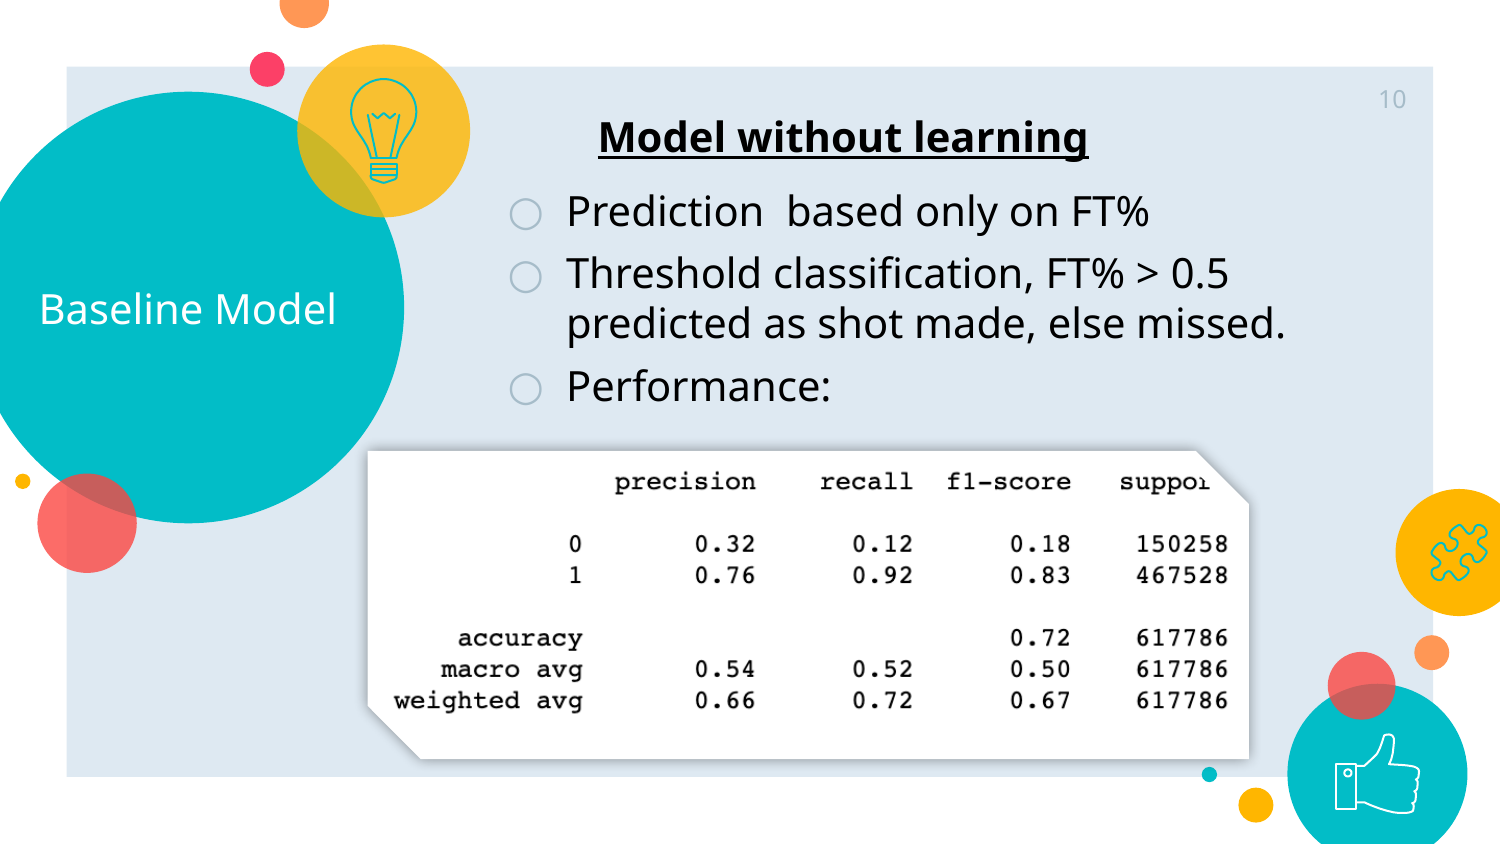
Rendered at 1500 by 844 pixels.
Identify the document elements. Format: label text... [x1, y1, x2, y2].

title Baseline Model [23, 91, 375, 524]
slide_number 10 [1331, 68, 1422, 134]
list Prediction based only on FT% Threshold classification, FT% > 0.5 predicted as shot made, else missed. Performance: [476, 169, 1345, 706]
picture [374, 457, 1242, 753]
text_box Model without learning [565, 103, 1104, 204]
